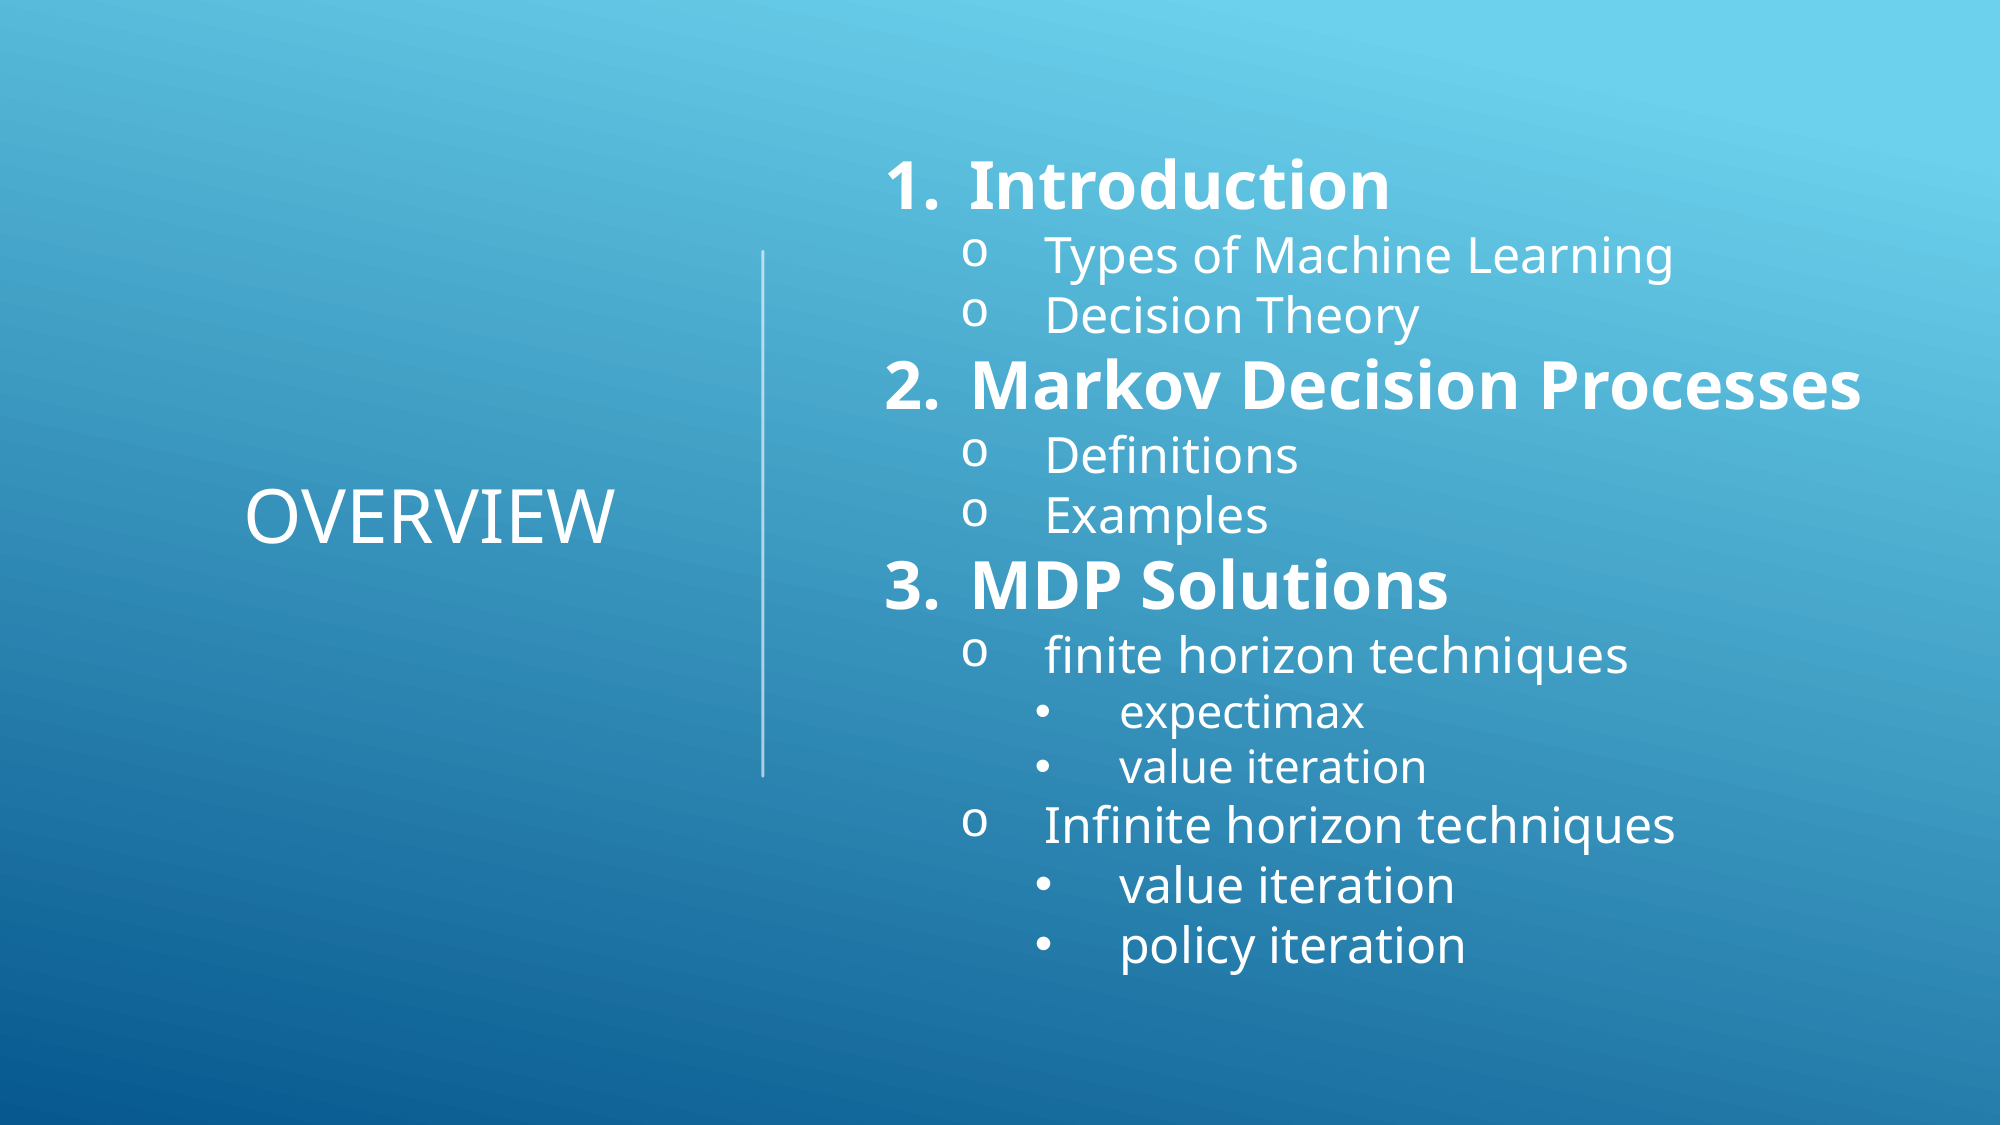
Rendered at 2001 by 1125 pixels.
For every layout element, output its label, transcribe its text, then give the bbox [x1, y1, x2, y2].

title Overview [150, 112, 710, 915]
text_box Introduction Types of Machine Learning Decision Theory Markov Decision Processes Definitions Examples MDP Solutions finite horizon techniques expectimax value iteration Infinite horizon techniques value iteration policy iteration [870, 135, 1893, 981]
text_box [0, 0, 2000, 1125]
